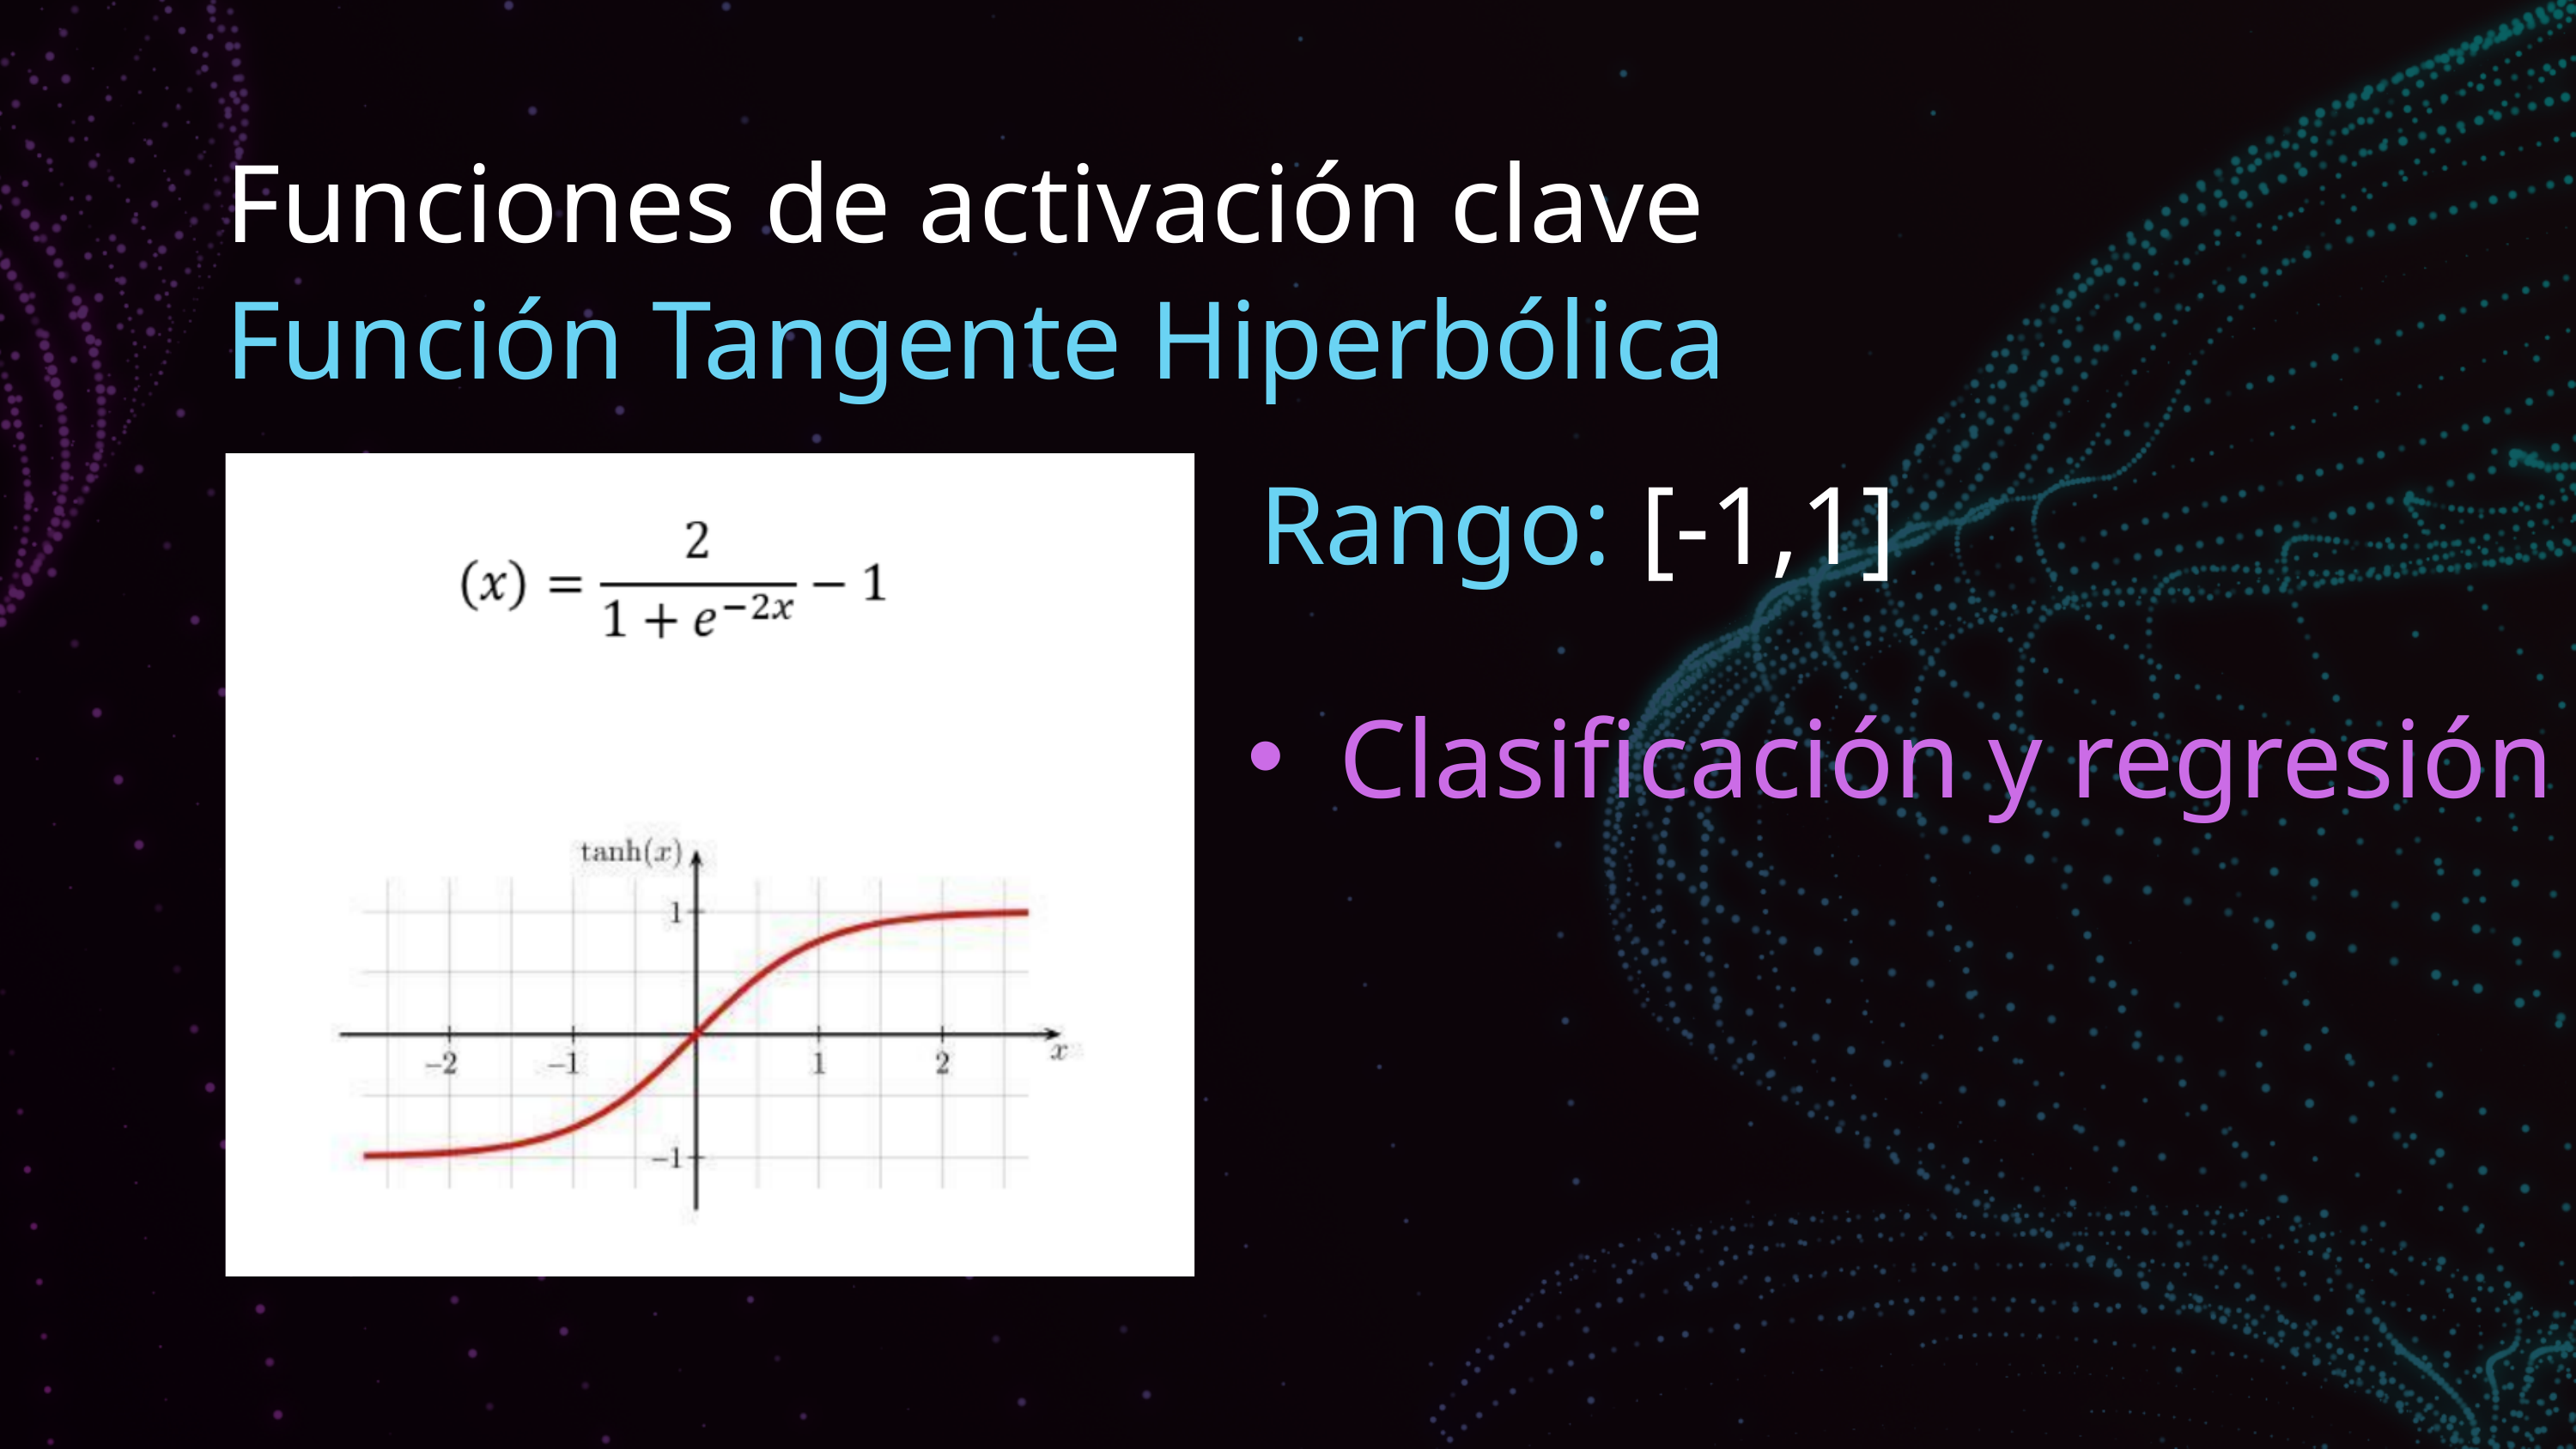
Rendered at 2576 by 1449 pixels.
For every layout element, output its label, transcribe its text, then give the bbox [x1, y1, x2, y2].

text_box [225, 453, 1195, 1276]
text_box Función Tangente Hiperbólica [225, 308, 2250, 401]
text_box [0, 0, 2576, 1449]
text_box Clasificación y regresión [1156, 726, 2576, 820]
text_box Funciones de activación clave [225, 171, 2250, 264]
text_box Rango: [-1,1] [1258, 494, 2576, 586]
